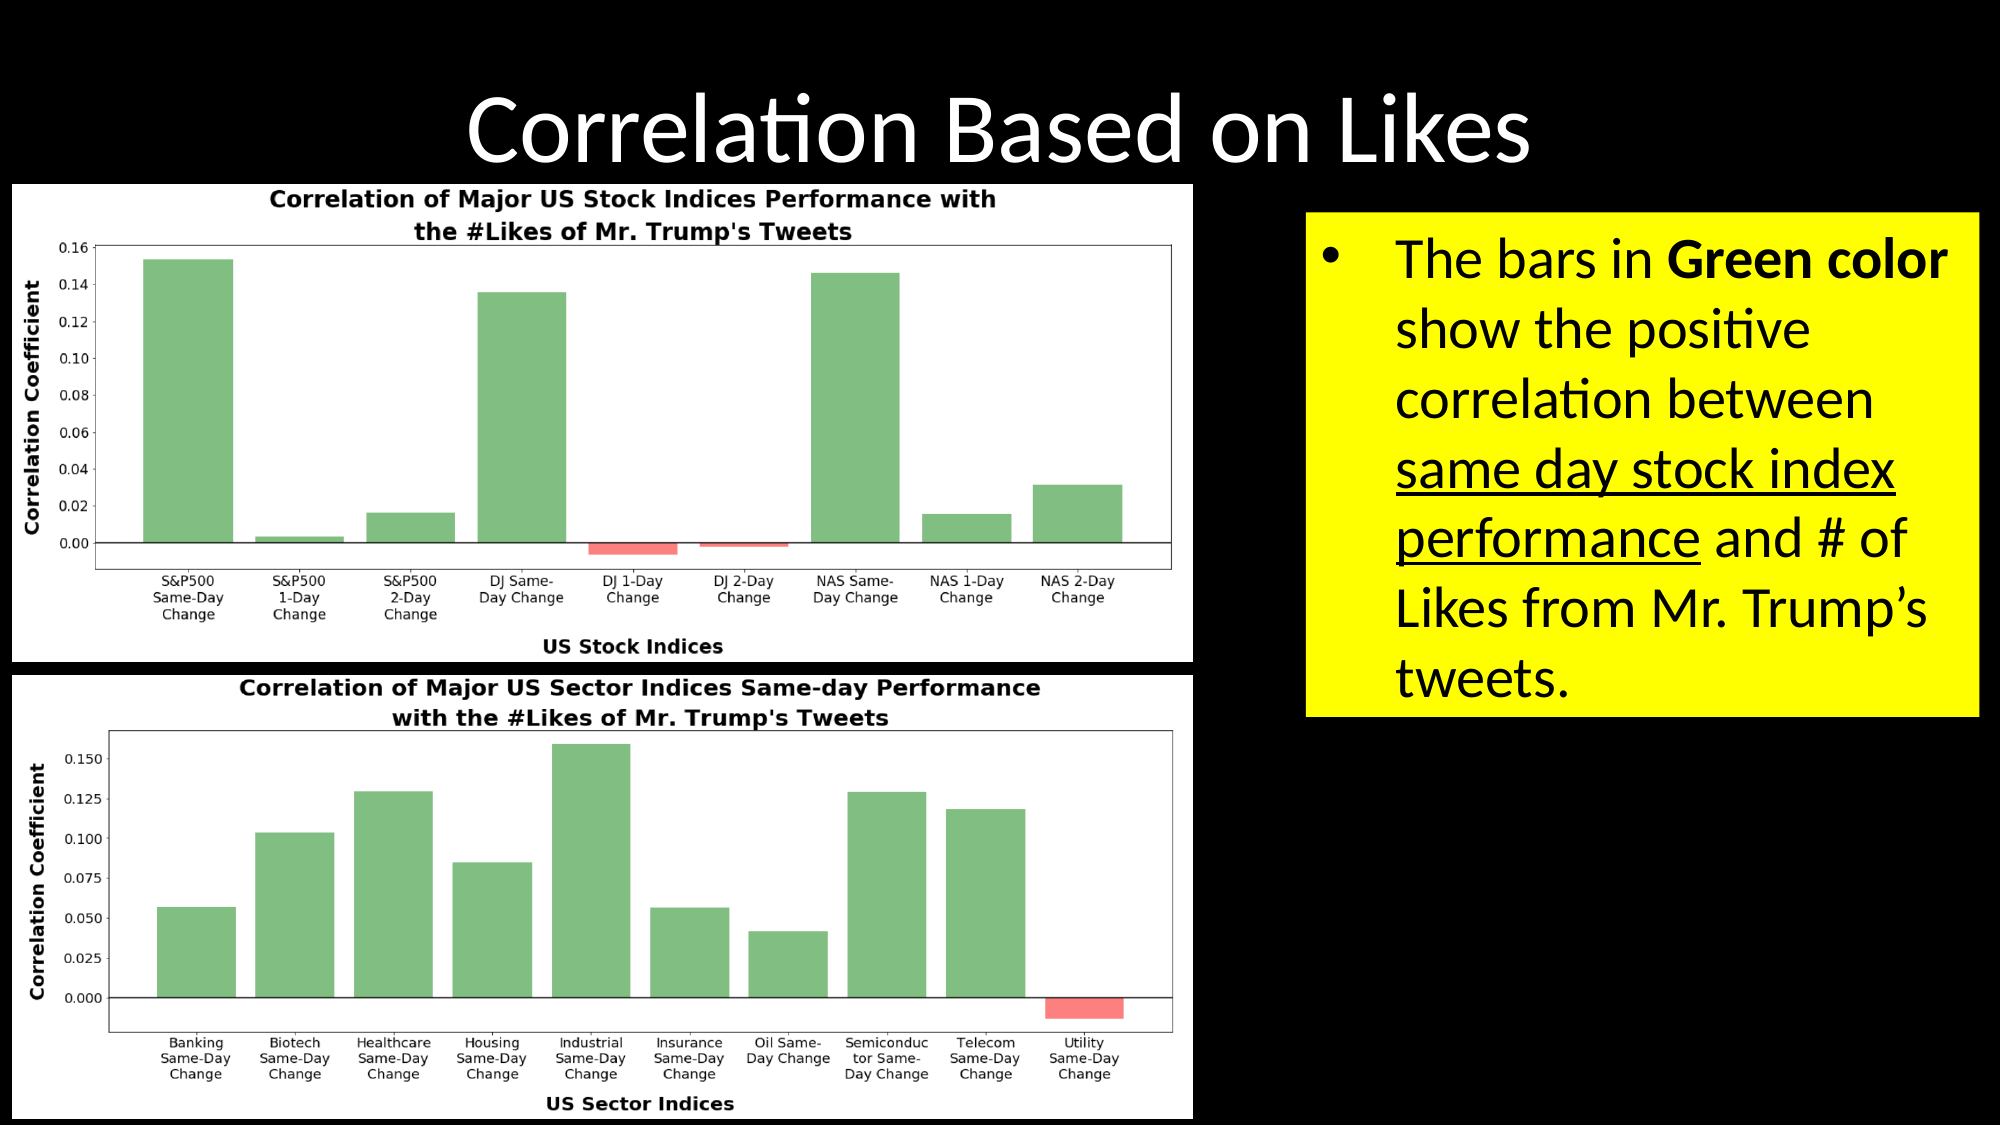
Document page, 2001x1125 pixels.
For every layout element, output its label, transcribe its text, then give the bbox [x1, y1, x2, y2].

title Correlation Based on Likes [99, 45, 1900, 201]
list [12, 184, 1193, 662]
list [12, 675, 1193, 1120]
text_box The bars in Green color show the positive correlation between same day stock index performance and # of Likes from Mr. Trump’s tweets. [1305, 212, 1980, 717]
